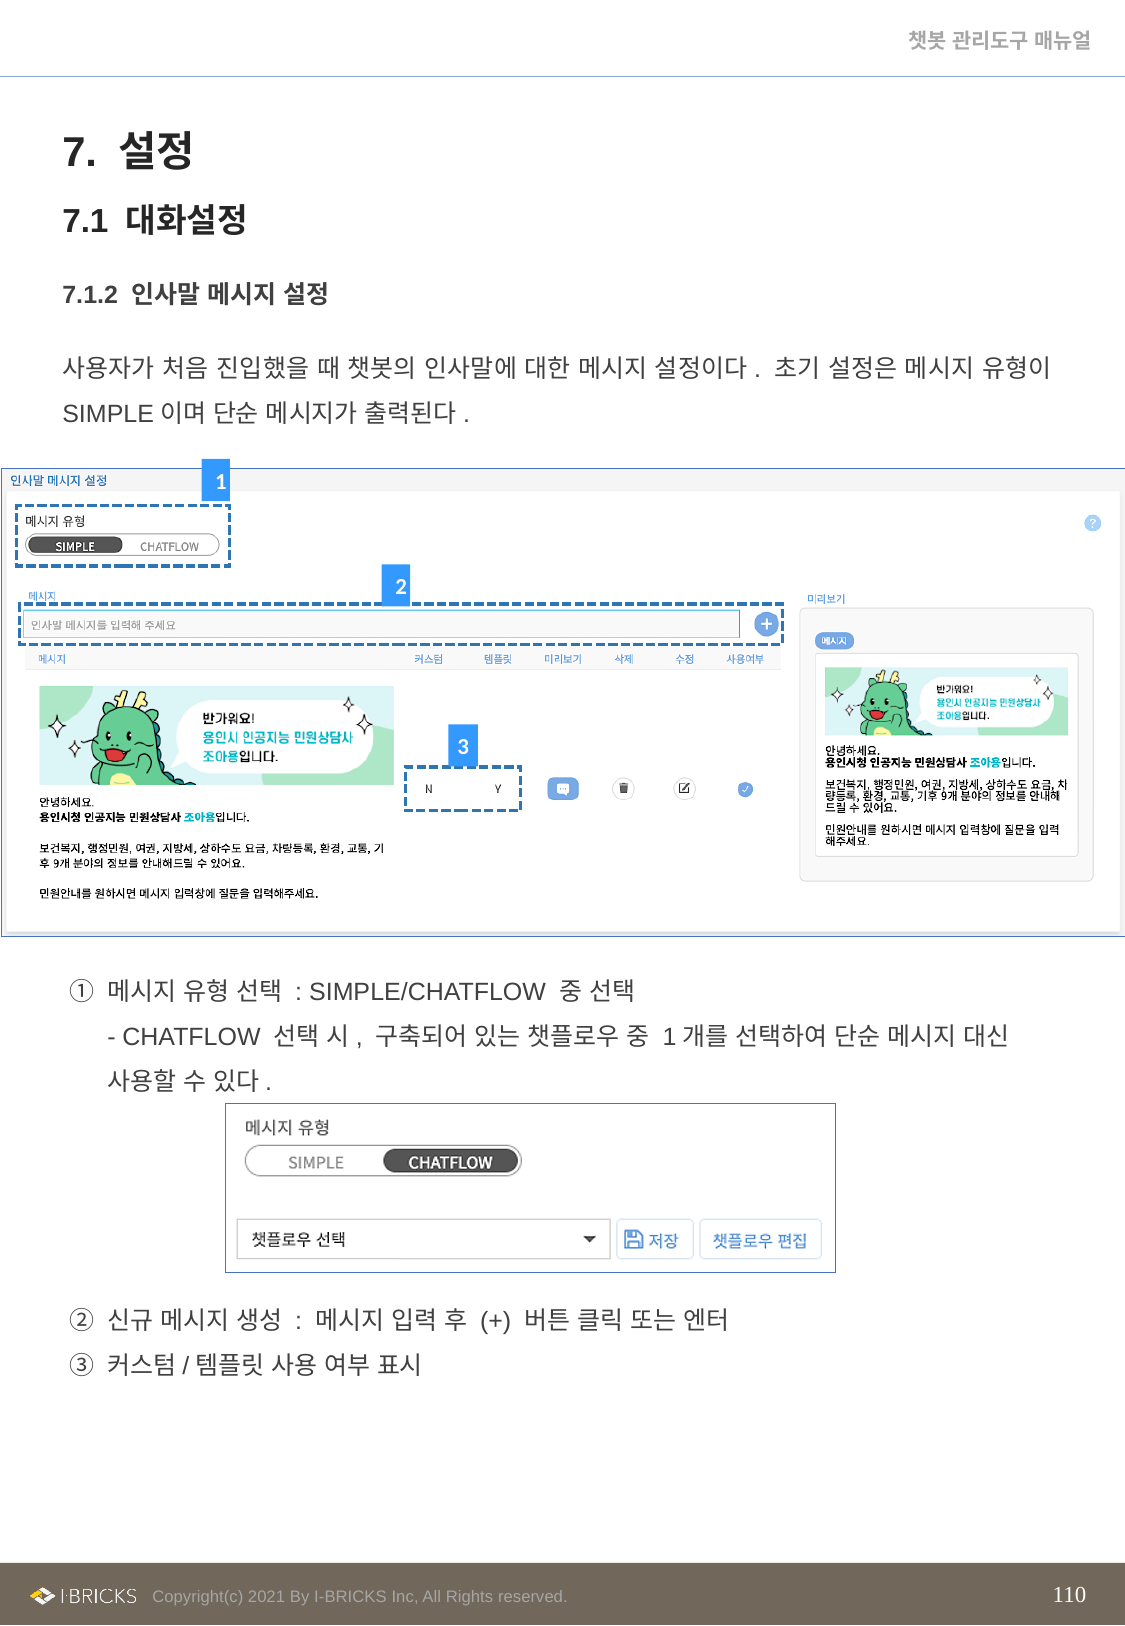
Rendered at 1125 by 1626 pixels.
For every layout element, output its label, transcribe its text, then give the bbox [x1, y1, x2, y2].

text_box 7. 설정 [62, 117, 1067, 183]
text_box 7.1 대화설정 [62, 191, 1067, 247]
slide_number 110 [991, 1566, 1102, 1620]
text_box 1 [201, 458, 230, 468]
text_box 7.1.2 인사말 메시지 설정 사용자가 처음 진입했을 때 챗봇의 인사말에 대한 메시지 설정이다. 초기 설정은 메시지 유형이 SIMPLE이며 단순 메시지가 출력된다. [62, 255, 1067, 436]
picture [1, 468, 1125, 937]
picture [27, 1585, 138, 1606]
picture [225, 1103, 836, 1273]
text_box 메시지 유형 선택 : SIMPLE/CHATFLOW 중 선택 - CHATFLOW 선택 시, 구축되어 있는 챗플로우 중 1개를 선택하여 단순 메시지 대신 사용할 수 있다. 신규 메시지 생성 : 메시지 입력 후 (+) 버튼 클릭 또는 엔터 커스텀/템플릿 사용 여부 표시 [69, 953, 1074, 1387]
